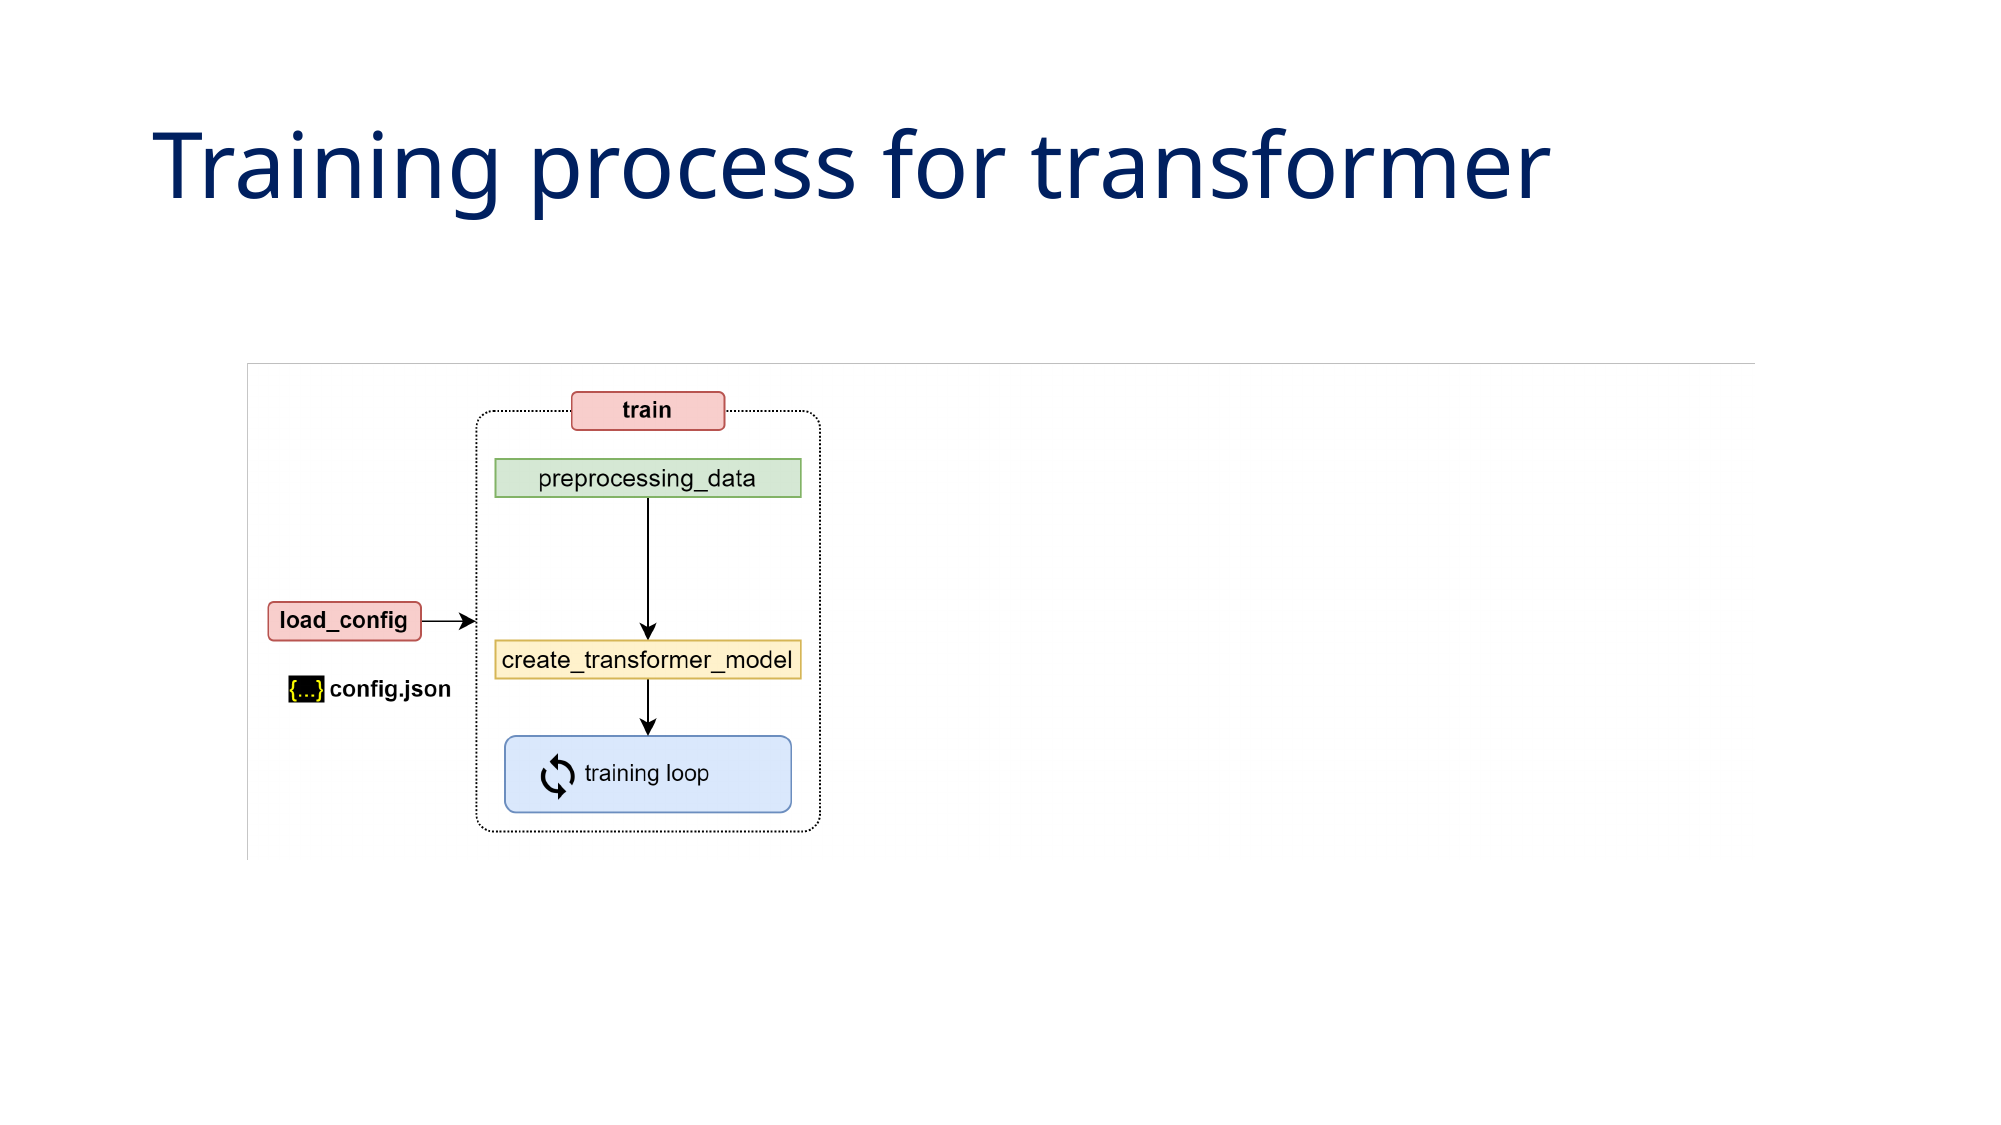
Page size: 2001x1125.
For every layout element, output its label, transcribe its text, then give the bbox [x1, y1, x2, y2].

title Training process for transformer [137, 59, 1863, 278]
picture [227, 343, 1773, 879]
